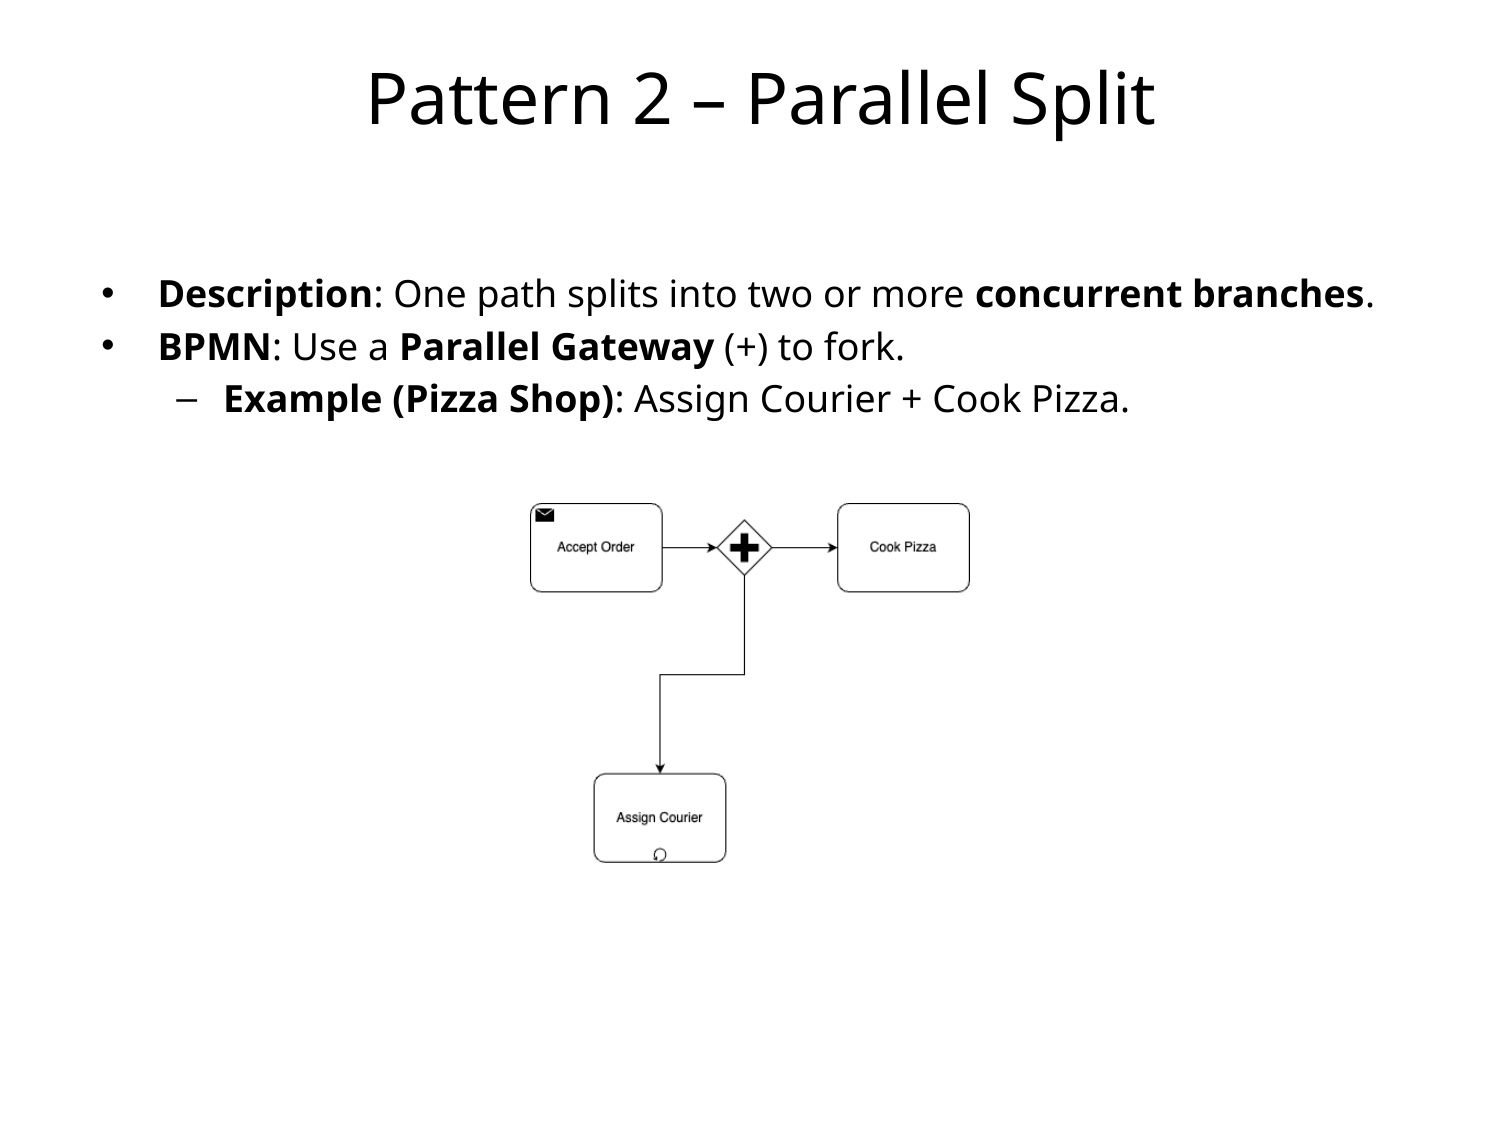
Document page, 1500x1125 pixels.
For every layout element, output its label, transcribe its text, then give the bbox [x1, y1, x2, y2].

picture [529, 503, 971, 863]
list Description: One path splits into two or more concurrent branches. BPMN: Use a Parallel Gateway (+) to fork. Example (Pizza Shop): Assign Courier + Cook Pizza. [86, 262, 1437, 1005]
title Pattern 2 – Parallel Split [86, 45, 1437, 233]
